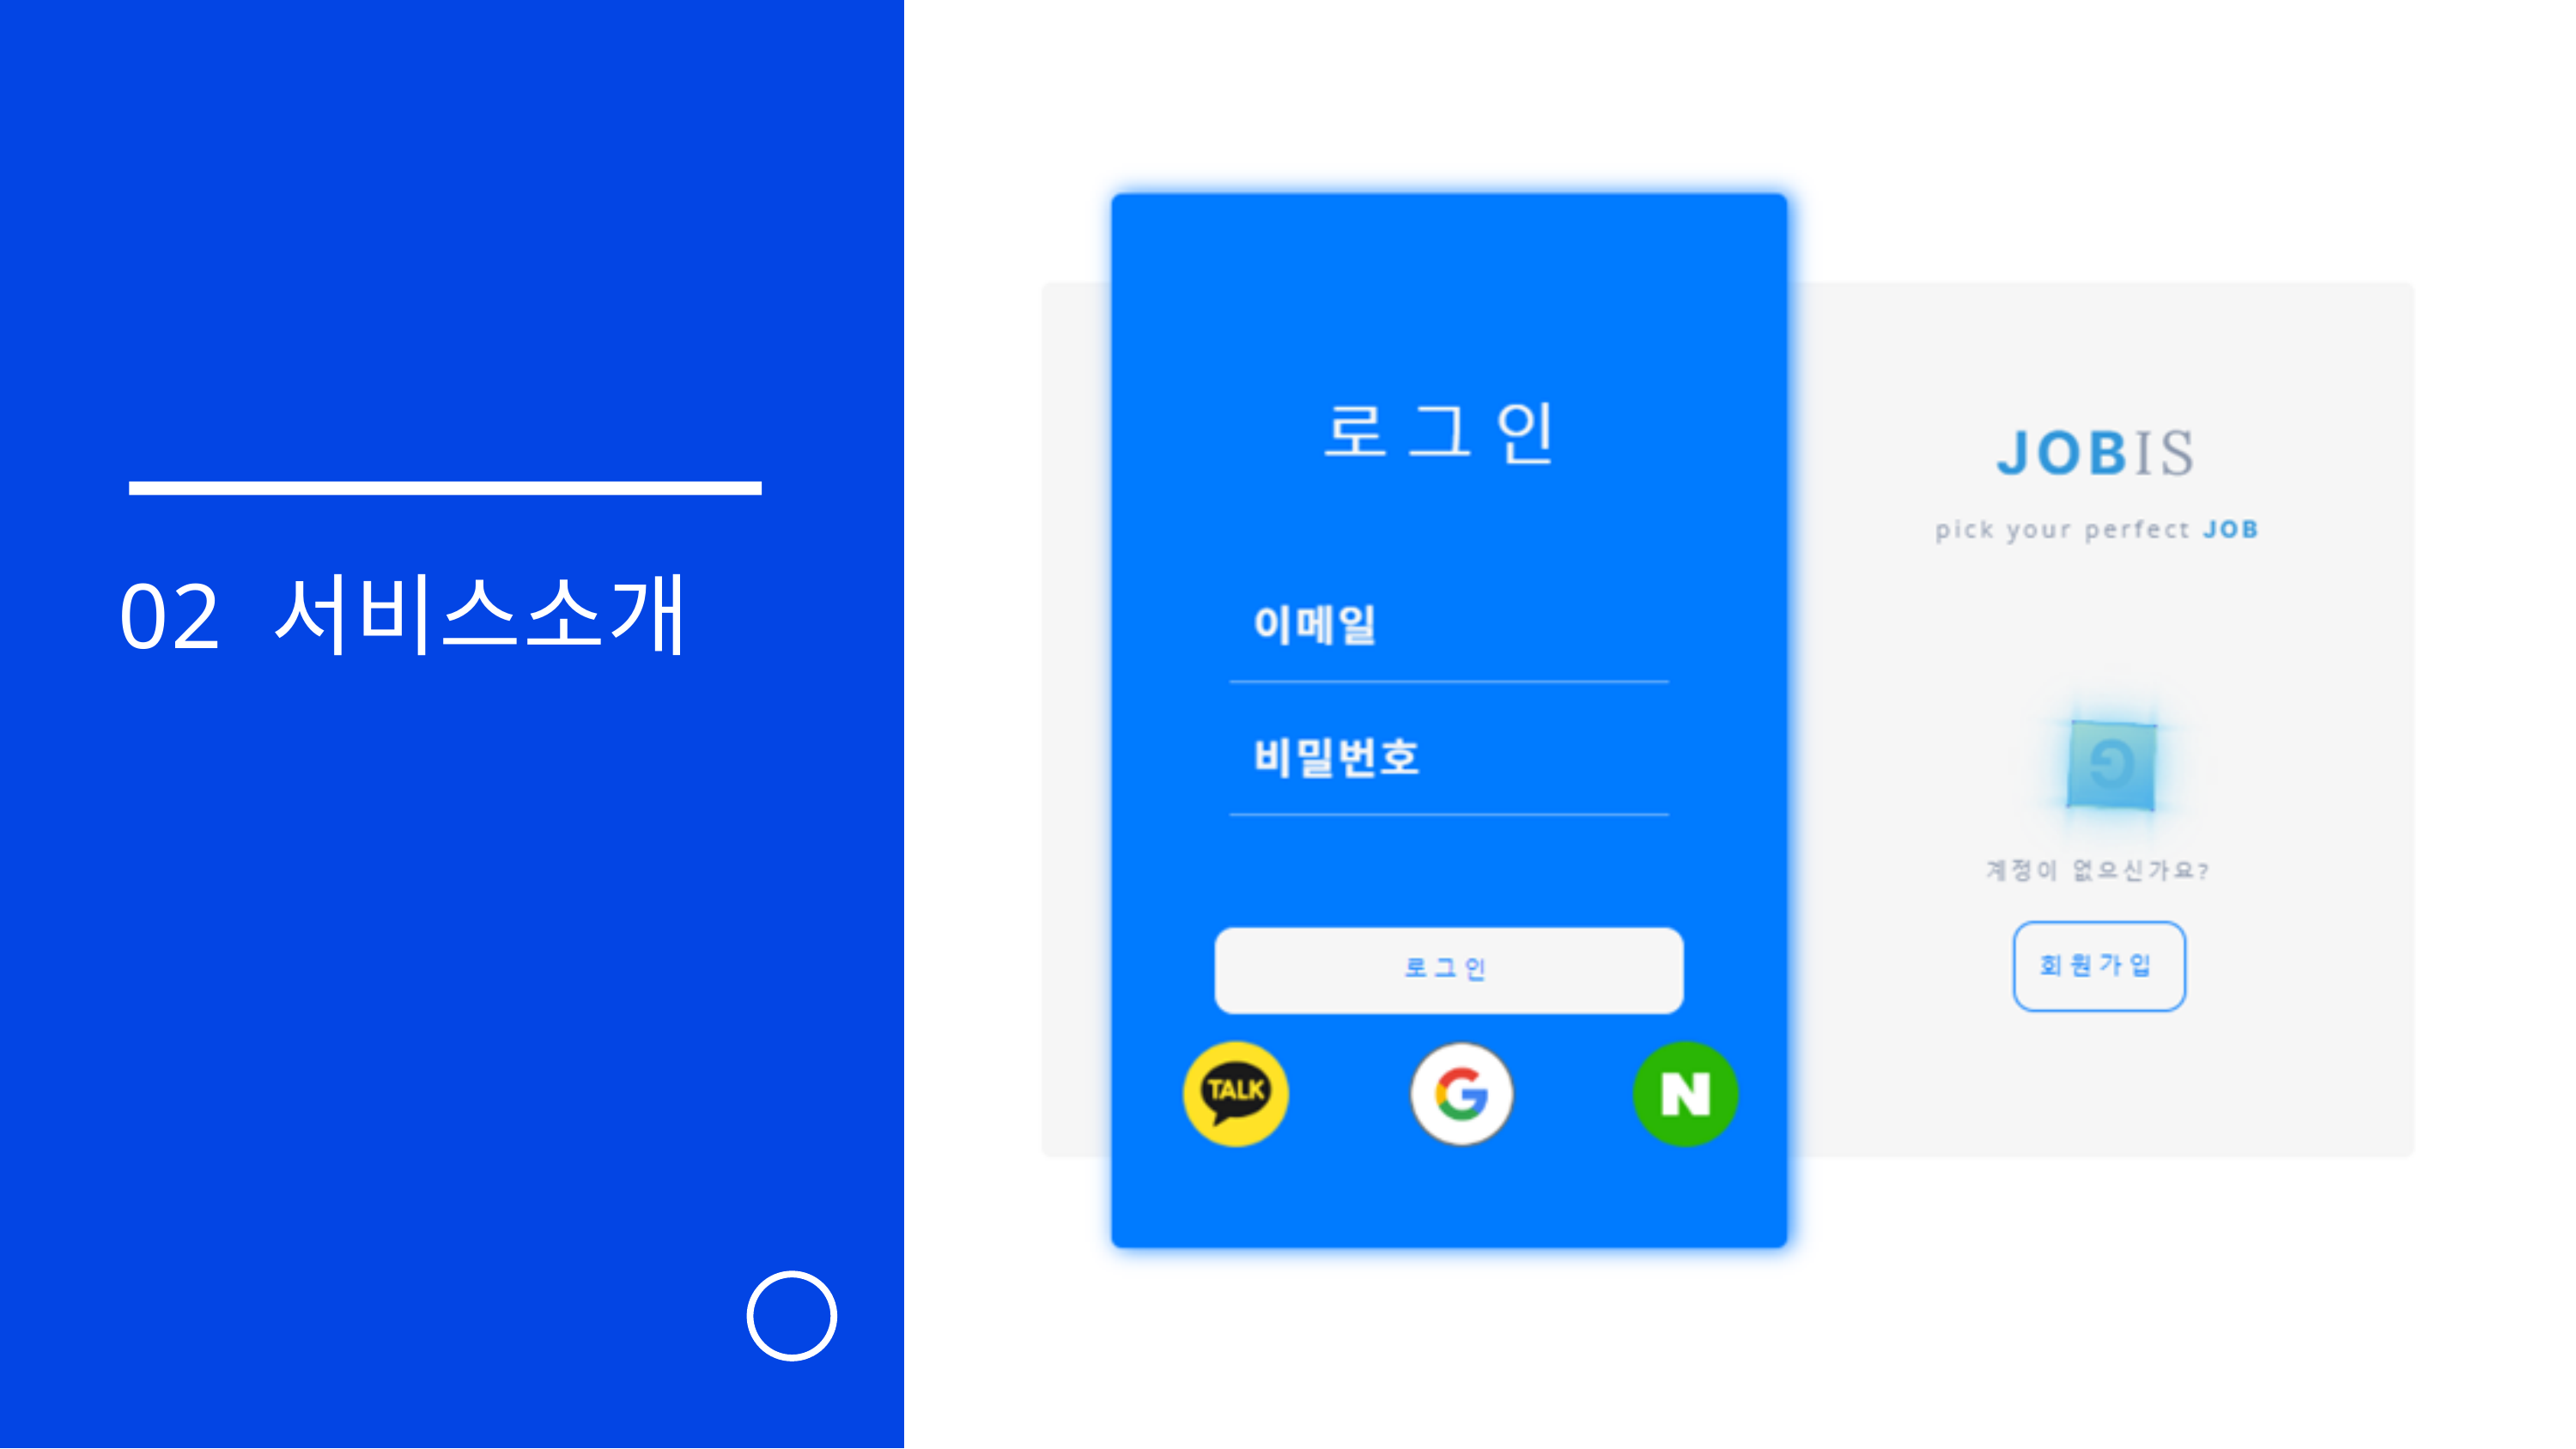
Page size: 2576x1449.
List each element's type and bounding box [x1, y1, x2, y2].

text_box [750, 1273, 835, 1359]
picture [944, 125, 2512, 1303]
text_box [0, 0, 904, 1449]
